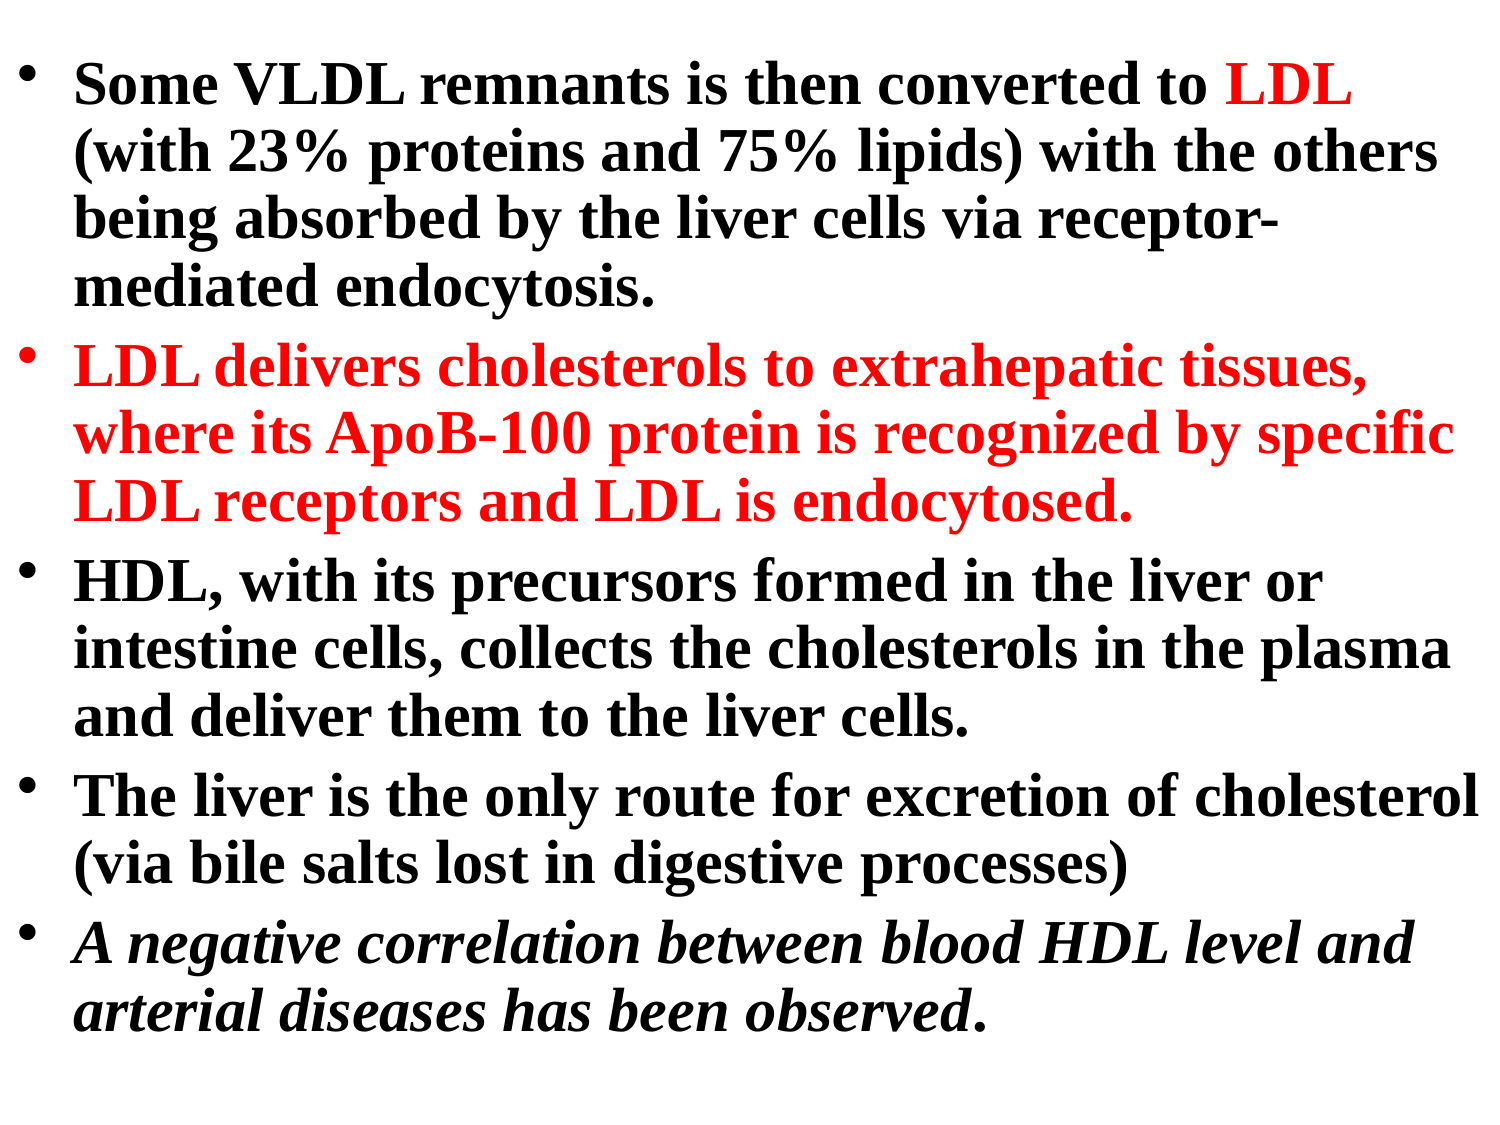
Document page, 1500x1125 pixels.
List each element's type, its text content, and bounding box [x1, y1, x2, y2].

list Some VLDL remnants is then converted to LDL (with 23% proteins and 75% lipids) with the others being absorbed by the liver cells via receptor-mediated endocytosis. LDL delivers cholesterols to extrahepatic tissues, where its ApoB-100 protein is recognized by specific LDL receptors and LDL is endocytosed. HDL, with its precursors formed in the liver or intestine cells, collects the cholesterols in the plasma and deliver them to the liver cells. The liver is the only route for excretion of cholesterol (via bile salts lost in digestive processes) A negative correlation between blood HDL level and arterial diseases has been observed. [1, 42, 1500, 1125]
